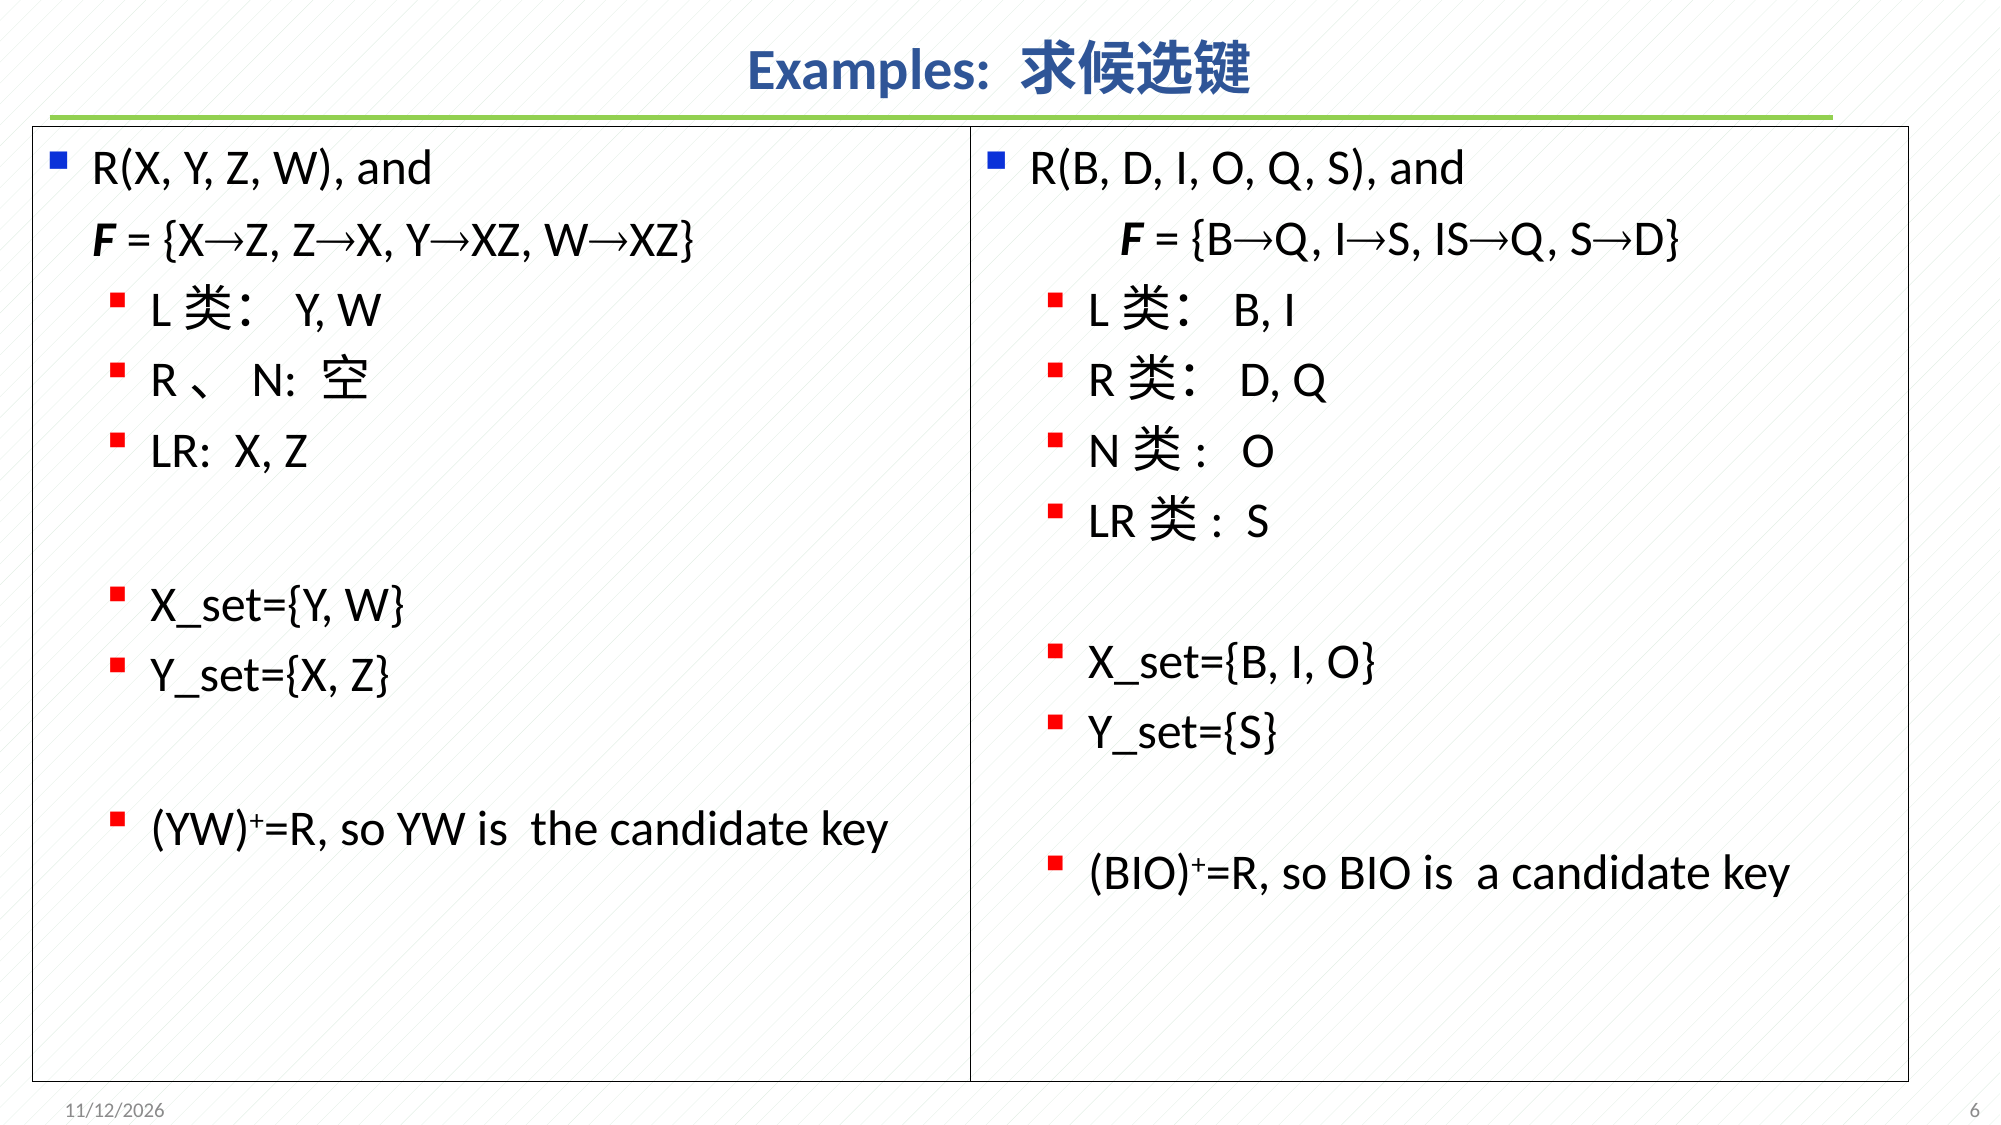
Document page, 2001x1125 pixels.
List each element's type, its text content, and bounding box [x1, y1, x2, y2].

slide_number 6 [1545, 1079, 1996, 1125]
list R(X, Y, Z, W), and F = {XZ, ZX, YXZ, WXZ} L类：Y, W R、N: 空 LR: X, Z X_set={Y, W} Y_set={X, Z} (YW)+=R, so YW is the candidate key [32, 126, 970, 1082]
title Examples: 求候选键 [50, 13, 1949, 129]
text_box R(B, D, I, O, Q, S), and F = {BQ, IS, ISQ, SD} L类：B, I R类：D, Q N类: O LR类: S X_set={B, I, O} Y_set={S} (BIO)+=R, so BIO is a candidate key [970, 126, 1909, 1082]
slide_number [49, 1079, 500, 1125]
